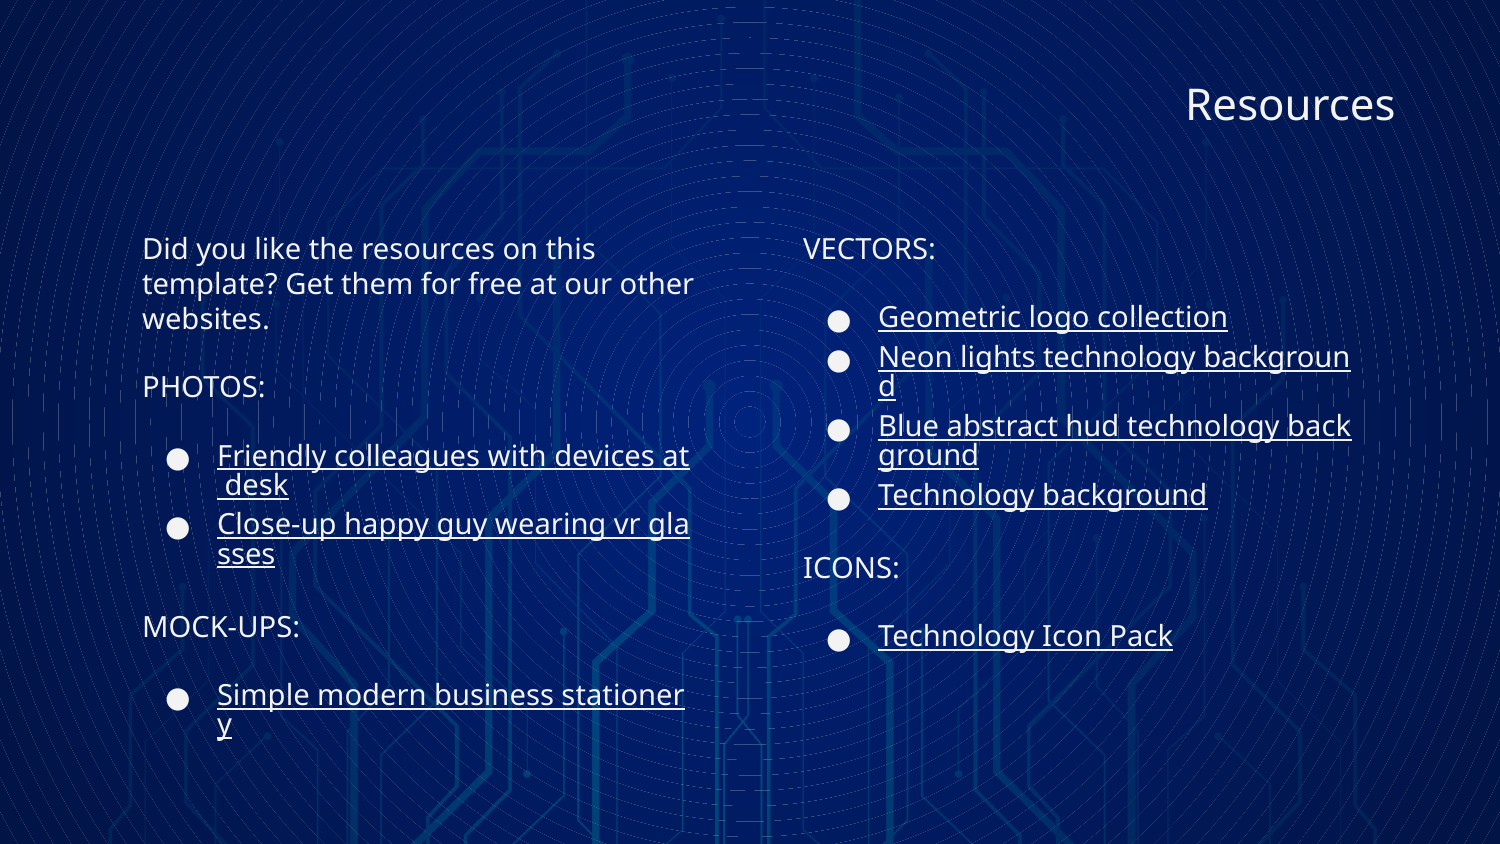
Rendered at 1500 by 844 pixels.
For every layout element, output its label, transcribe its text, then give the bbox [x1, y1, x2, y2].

title Resources [689, 62, 1411, 147]
list VECTORS: Geometric logo collection Neon lights technology background Blue abstract hud technology background Technology background ICONS: Technology Icon Pack [788, 215, 1373, 750]
picture [108, 0, 1392, 844]
list Did you like the resources on this template? Get them for free at our other websites. PHOTOS: Friendly colleagues with devices at desk Close-up happy guy wearing vr glasses MOCK-UPS: Simple modern business stationery [127, 215, 712, 750]
